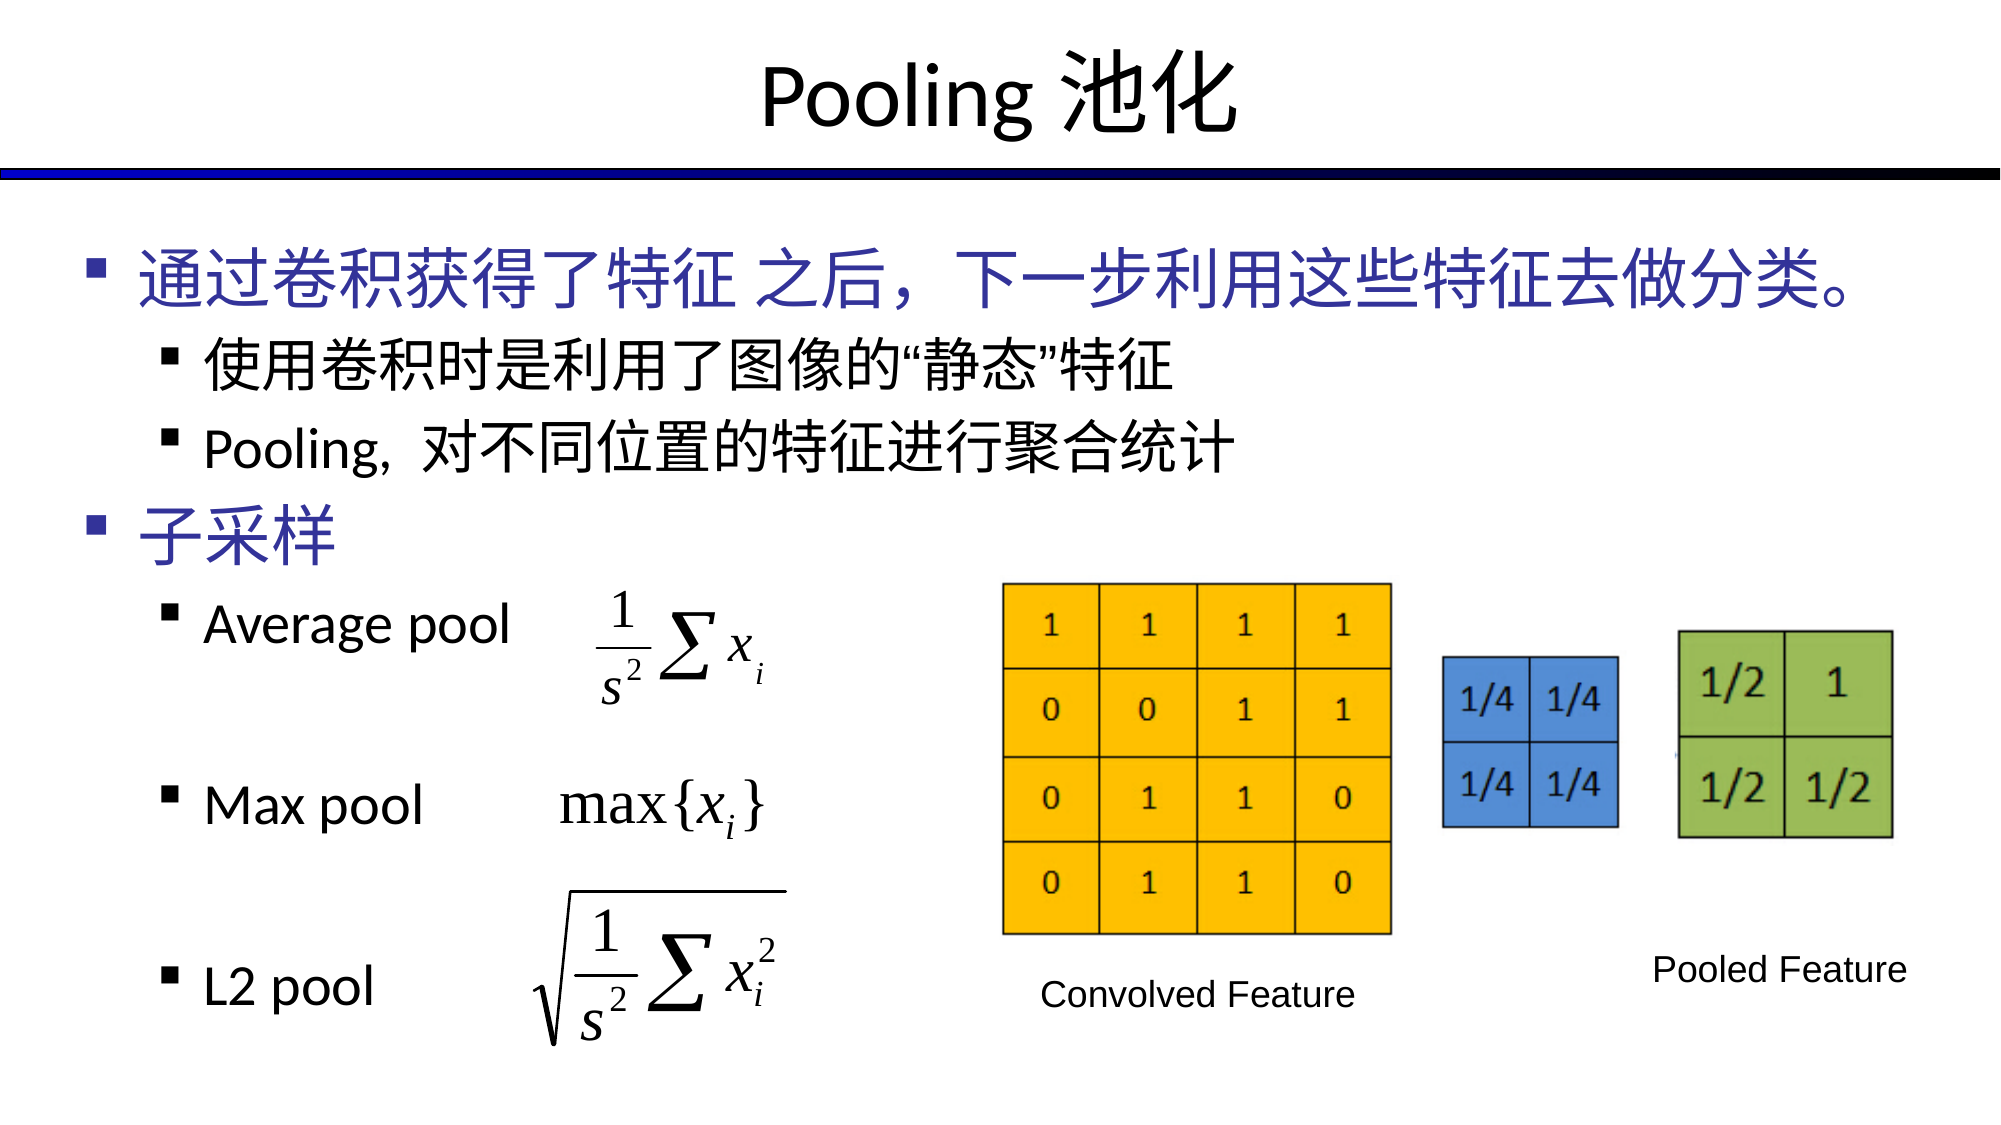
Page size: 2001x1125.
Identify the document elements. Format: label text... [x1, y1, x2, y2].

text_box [549, 760, 775, 855]
title Pooling池化 [0, 0, 2000, 184]
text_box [522, 875, 800, 1059]
text_box Pooled Feature [1637, 937, 1962, 998]
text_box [1437, 649, 1627, 836]
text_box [587, 574, 775, 717]
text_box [999, 574, 1400, 941]
list 通过卷积获得了特征 之后，下一步利用这些特征去做分类。 使用卷积时是利用了图像的“静态”特征 Pooling, 对不同位置的特征进行聚合统计 子采样 Average pool Max pool L2 pool [66, 228, 1934, 1006]
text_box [1674, 624, 1900, 846]
text_box Convolved Feature [1025, 962, 1394, 1023]
